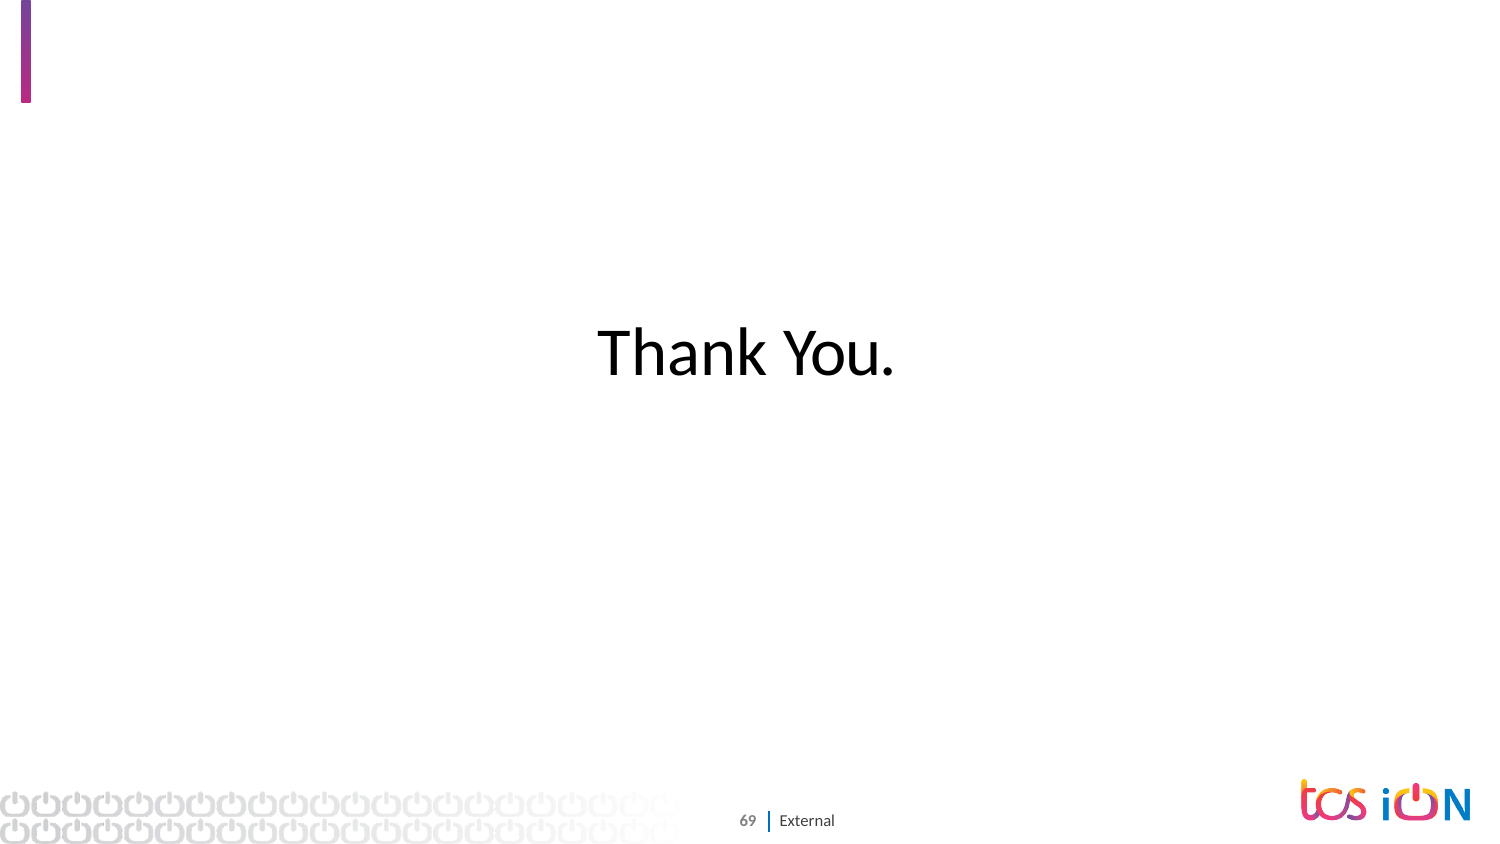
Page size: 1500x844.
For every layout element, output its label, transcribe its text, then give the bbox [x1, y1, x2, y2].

picture [1295, 778, 1473, 827]
title Thank You. [596, 275, 904, 419]
picture [0, 791, 803, 844]
